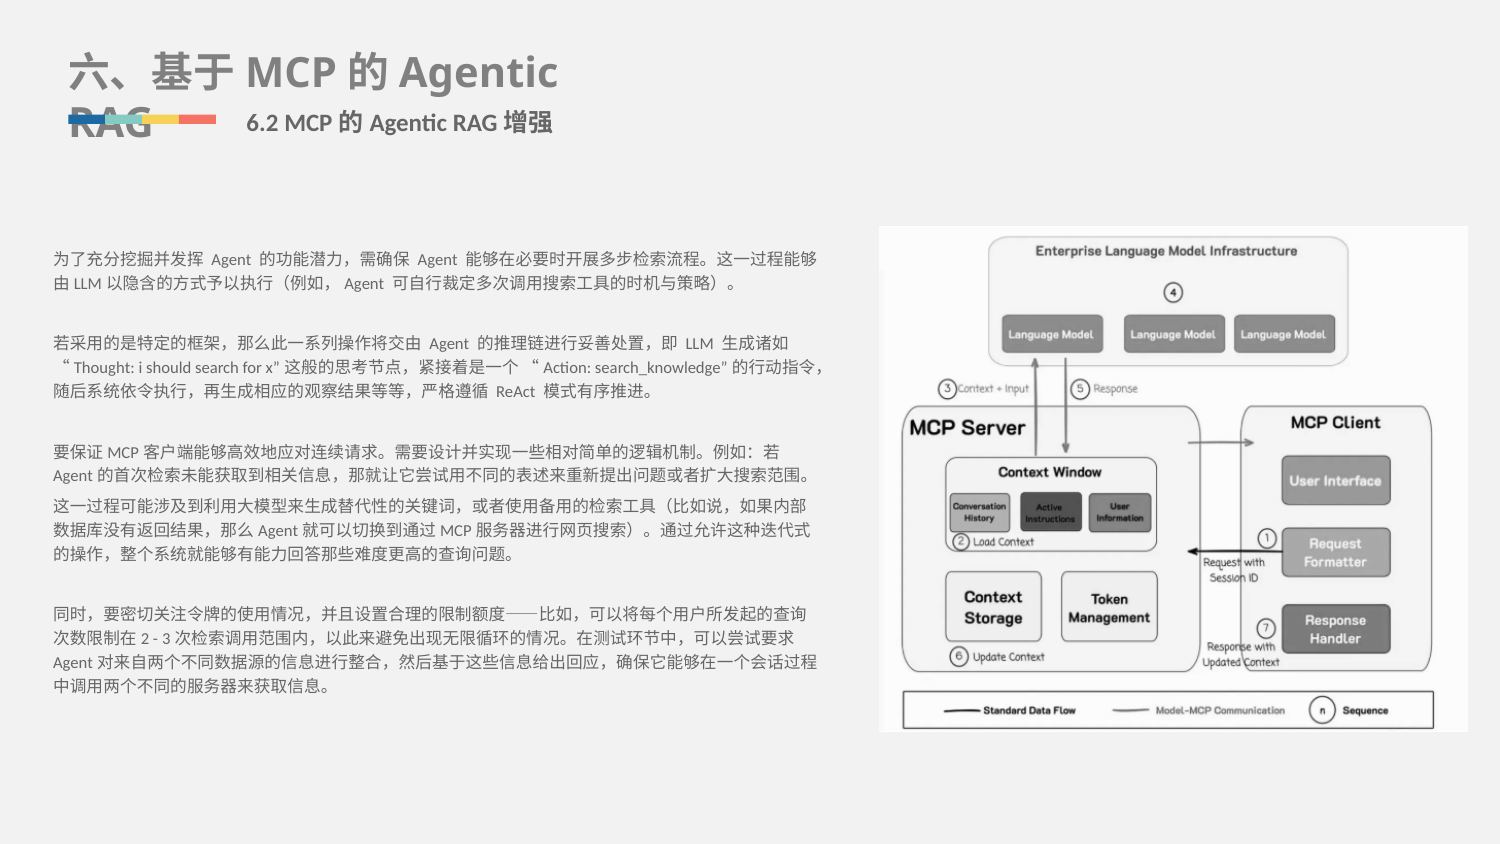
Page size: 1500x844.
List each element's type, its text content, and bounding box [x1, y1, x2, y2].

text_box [68, 114, 217, 125]
picture [879, 226, 1469, 732]
text_box 6.2 MCP的Agentic RAG增强 [231, 93, 569, 145]
text_box 为了充分挖掘并发挥 Agent 的功能潜力，需确保 Agent 能够在必要时开展多步检索流程。这一过程能够由LLM以隐含的方式予以执行（例如，Agent 可自行裁定多次调用搜索工具的时机与策略）。 若采用的是特定的框架，那么此一系列操作将交由 Agent 的推理链进行妥善处置，即 LLM 生成诸如 “Thought: i should search for x”这般的思考节点，紧接着是一个 “Action: search_knowledge”的行动指令，随后系统依令执行，再生成相应的观察结果等等，严格遵循 ReAct 模式有序推进。 要保证MCP客户端能够高效地应对连续请求。需要设计并实现一些相对简单的逻辑机制。例如：若Agent的首次检索未能获取到相关信息，那就让它尝试用不同的表述来重新提出问题或者扩大搜索范围。 这一过程可能涉及到利用大模型来生成替代性的关键词，或者使用备用的检索工具（比如说，如果内部数据库没有返回结果，那么Agent就可以切换到通过MCP服务器进行网页搜索）。通过允许这种迭代式的操作，整个系统就能够有能力回答那些难度更高的查询问题。 同时，要密切关注令牌的使用情况，并且设置合理的限制额度——比如，可以将每个用户所发起的查询次数限制在2 - 3次检索调用范围内，以此来避免出现无限循环的情况。在测试环节中，可以尝试要求Agent对来自两个不同数据源的信息进行整合，然后基于这些信息给出回应，确保它能够在一个会话过程中调用两个不同的服务器来获取信息。 [53, 244, 821, 696]
text_box 六、基于MCP的Agentic RAG [68, 45, 585, 146]
